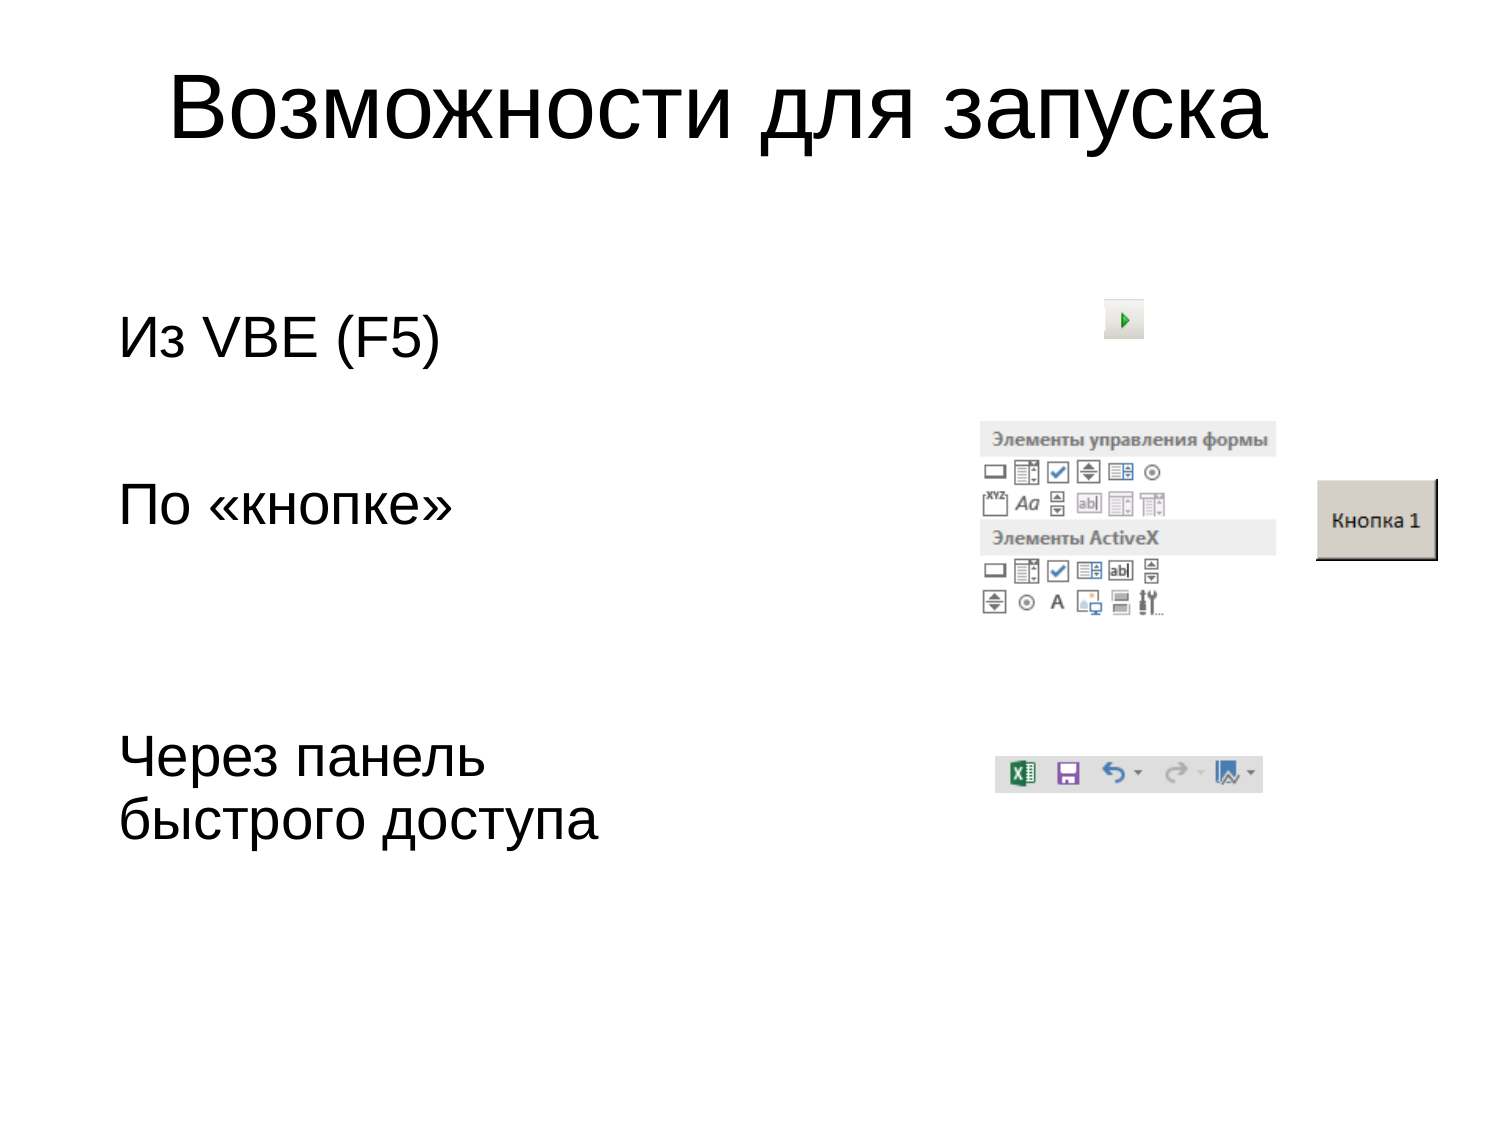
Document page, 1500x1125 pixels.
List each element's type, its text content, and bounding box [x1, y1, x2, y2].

list Из VBE (F5) По «кнопке» Через панель быстрого доступа [103, 299, 750, 1014]
picture [1316, 479, 1438, 561]
picture [994, 756, 1263, 793]
picture [980, 421, 1278, 620]
picture [1104, 299, 1144, 339]
title Возможности для запуска [2, 0, 1500, 218]
